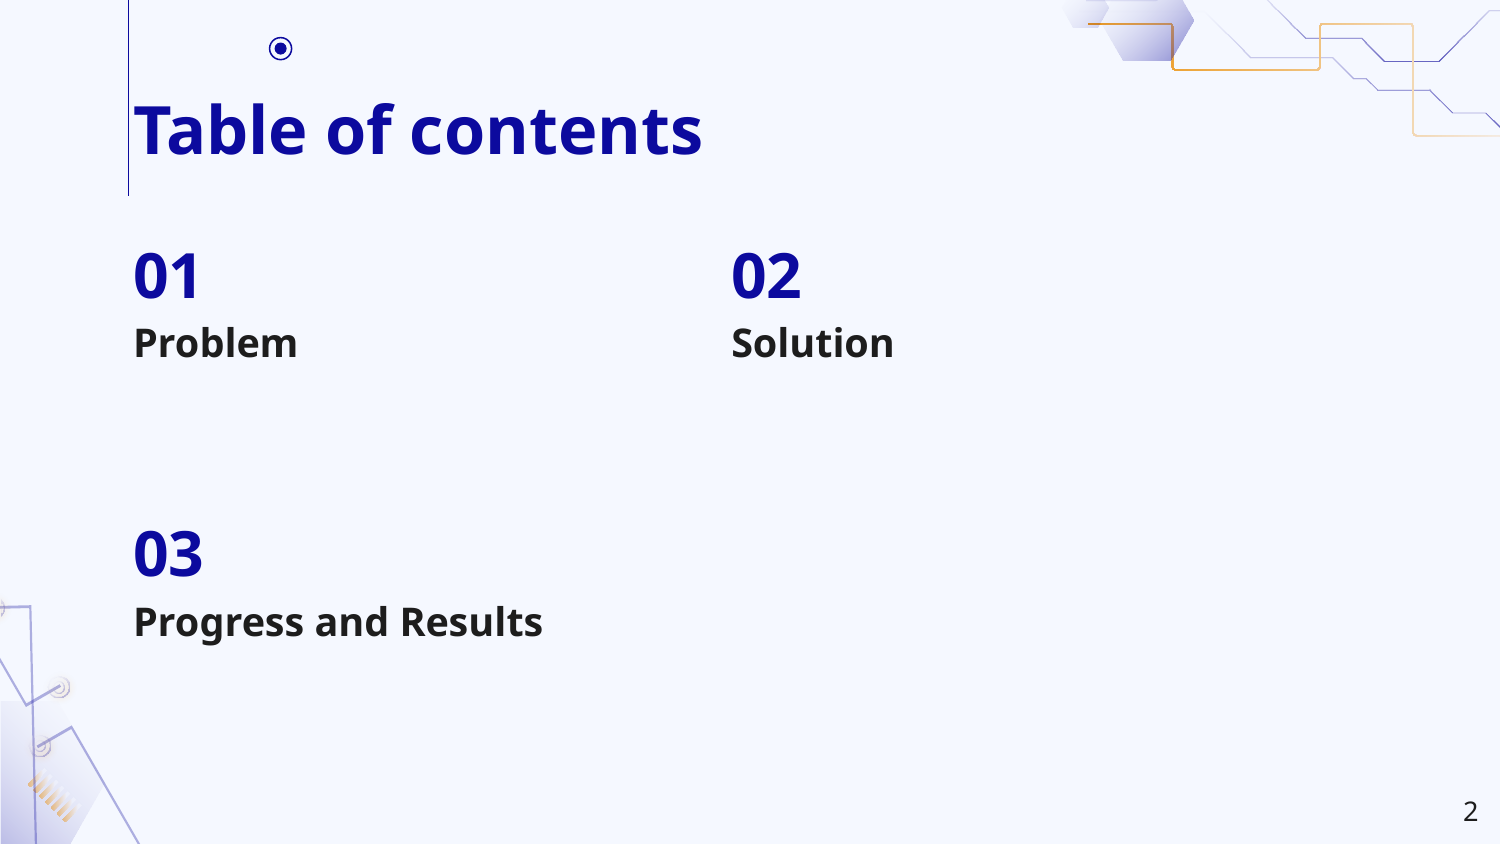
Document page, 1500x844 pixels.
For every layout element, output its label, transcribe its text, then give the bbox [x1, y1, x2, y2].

subtitle Progress and Results [118, 592, 649, 659]
title Table of contents [118, 72, 1382, 167]
title 02 [716, 220, 890, 314]
subtitle Problem [118, 314, 649, 381]
title 01 [118, 220, 292, 326]
title 03 [118, 498, 292, 592]
subtitle Solution [716, 314, 1247, 381]
slide_number ‹#› [1403, 779, 1494, 844]
